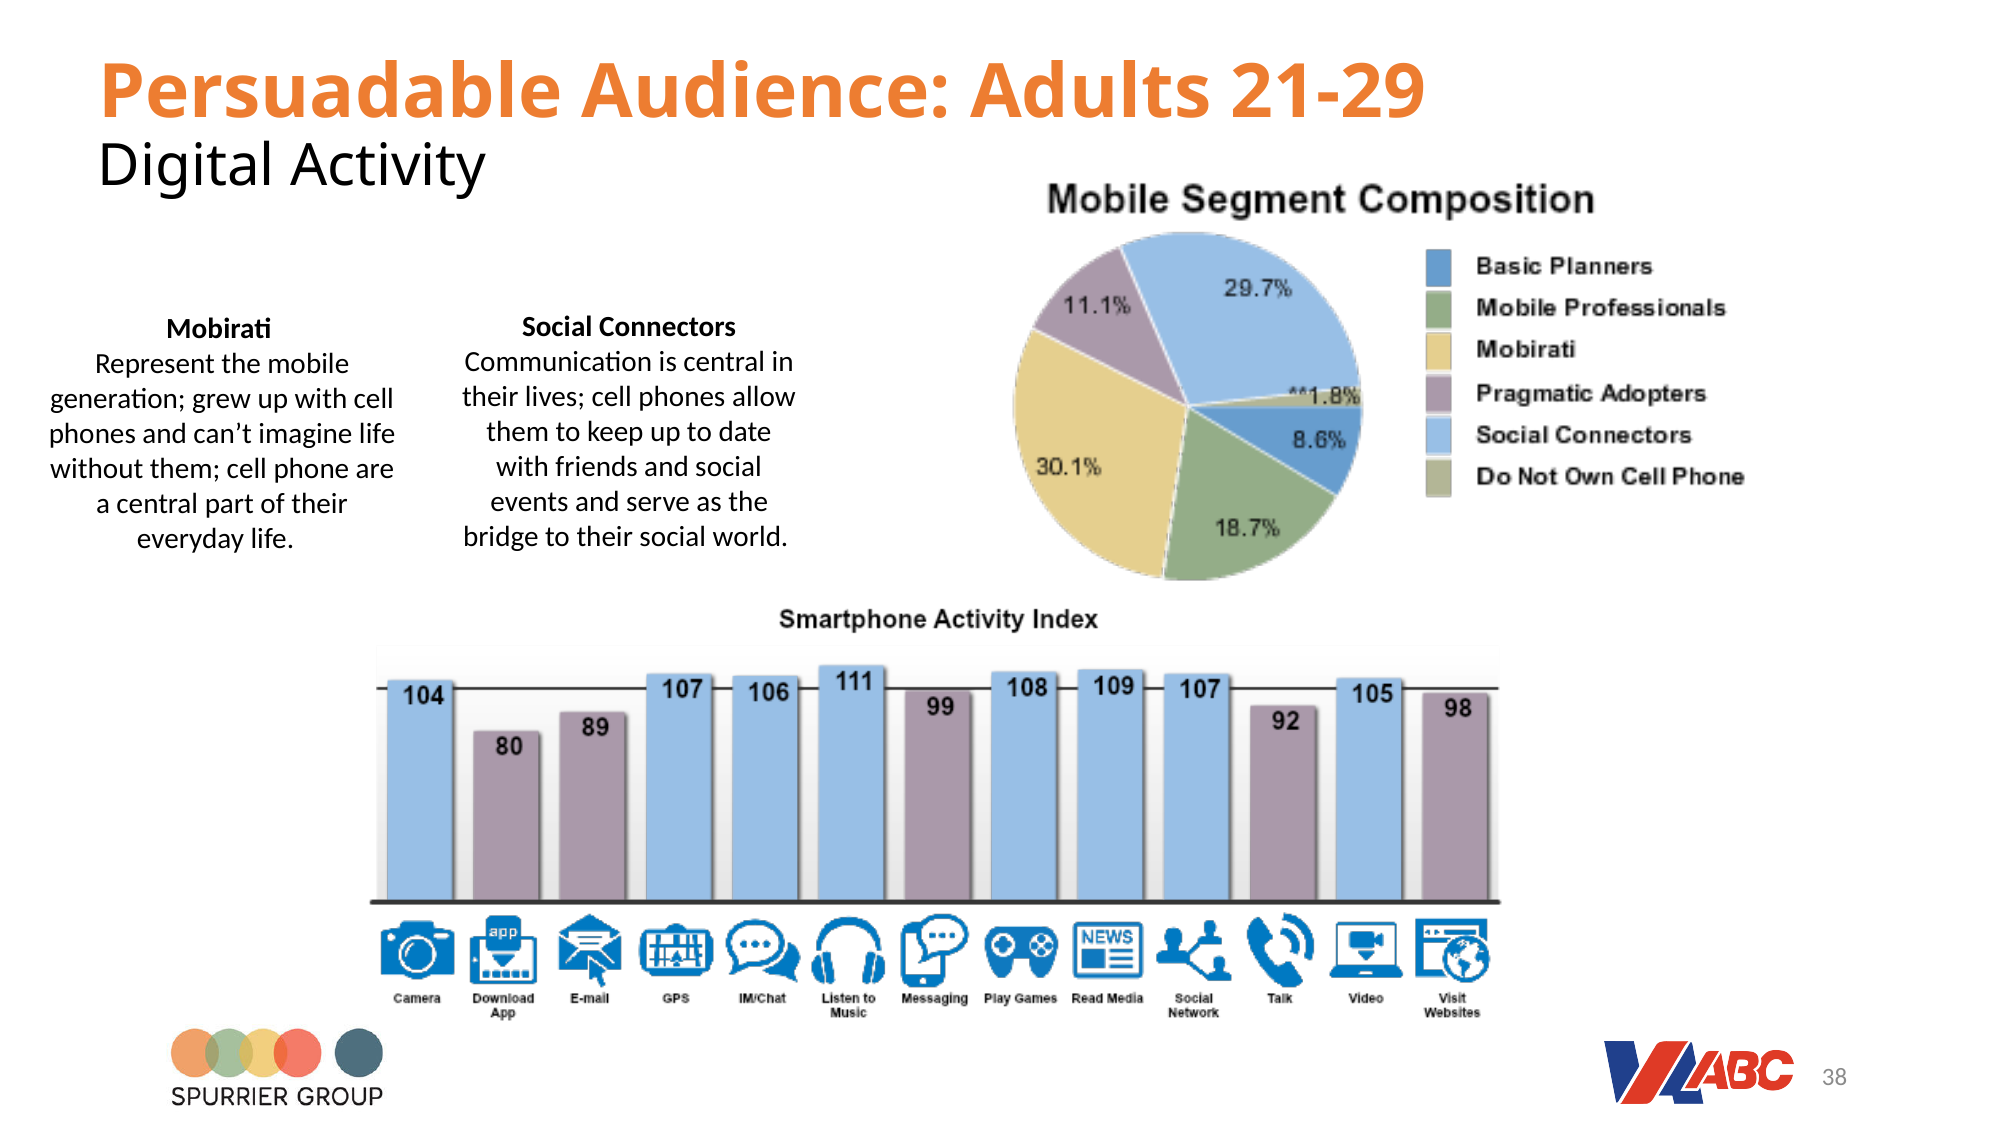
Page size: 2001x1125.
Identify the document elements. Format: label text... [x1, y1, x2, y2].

text_box Social Connectors Communication is central in their lives; cell phones allow them to keep up to date with friends and social events and serve as the bridge to their social world. [446, 299, 812, 560]
picture [1604, 1041, 1794, 1045]
slide_number 38 [1412, 1045, 1863, 1106]
text_box Persuadable Audience: Adults 21-29 [83, 35, 1809, 142]
text_box Digital Activity [83, 142, 1025, 205]
picture [945, 154, 1789, 582]
text_box Mobirati Represent the mobile generation; grew up with cell phones and can’t imagine life without them; cell phone are a central part of their everyday life. [27, 301, 417, 562]
picture [166, 605, 1535, 1116]
